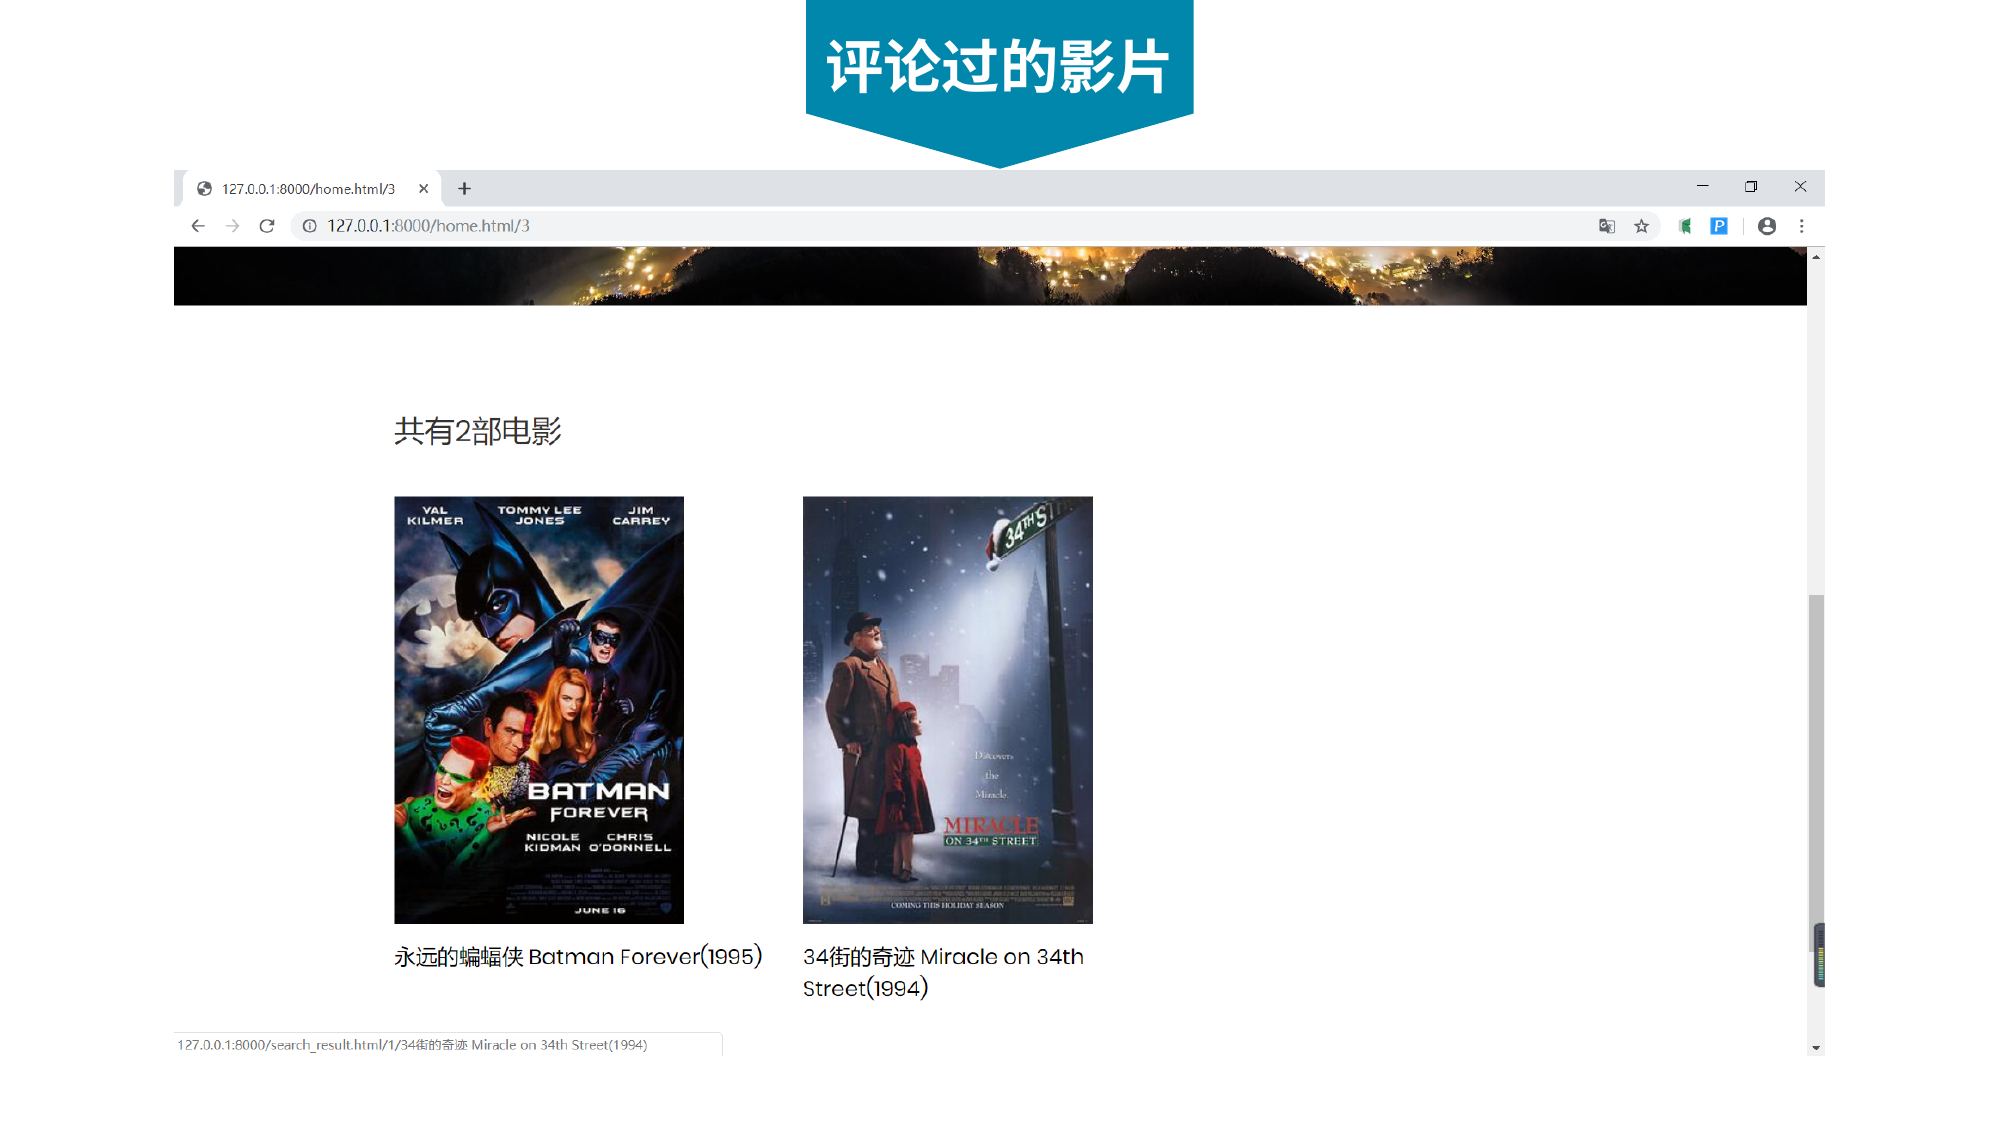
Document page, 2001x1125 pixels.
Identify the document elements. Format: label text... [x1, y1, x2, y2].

text_box [805, 0, 1195, 170]
text_box 评论过的影片 [810, 22, 1190, 108]
picture [174, 170, 1825, 1056]
